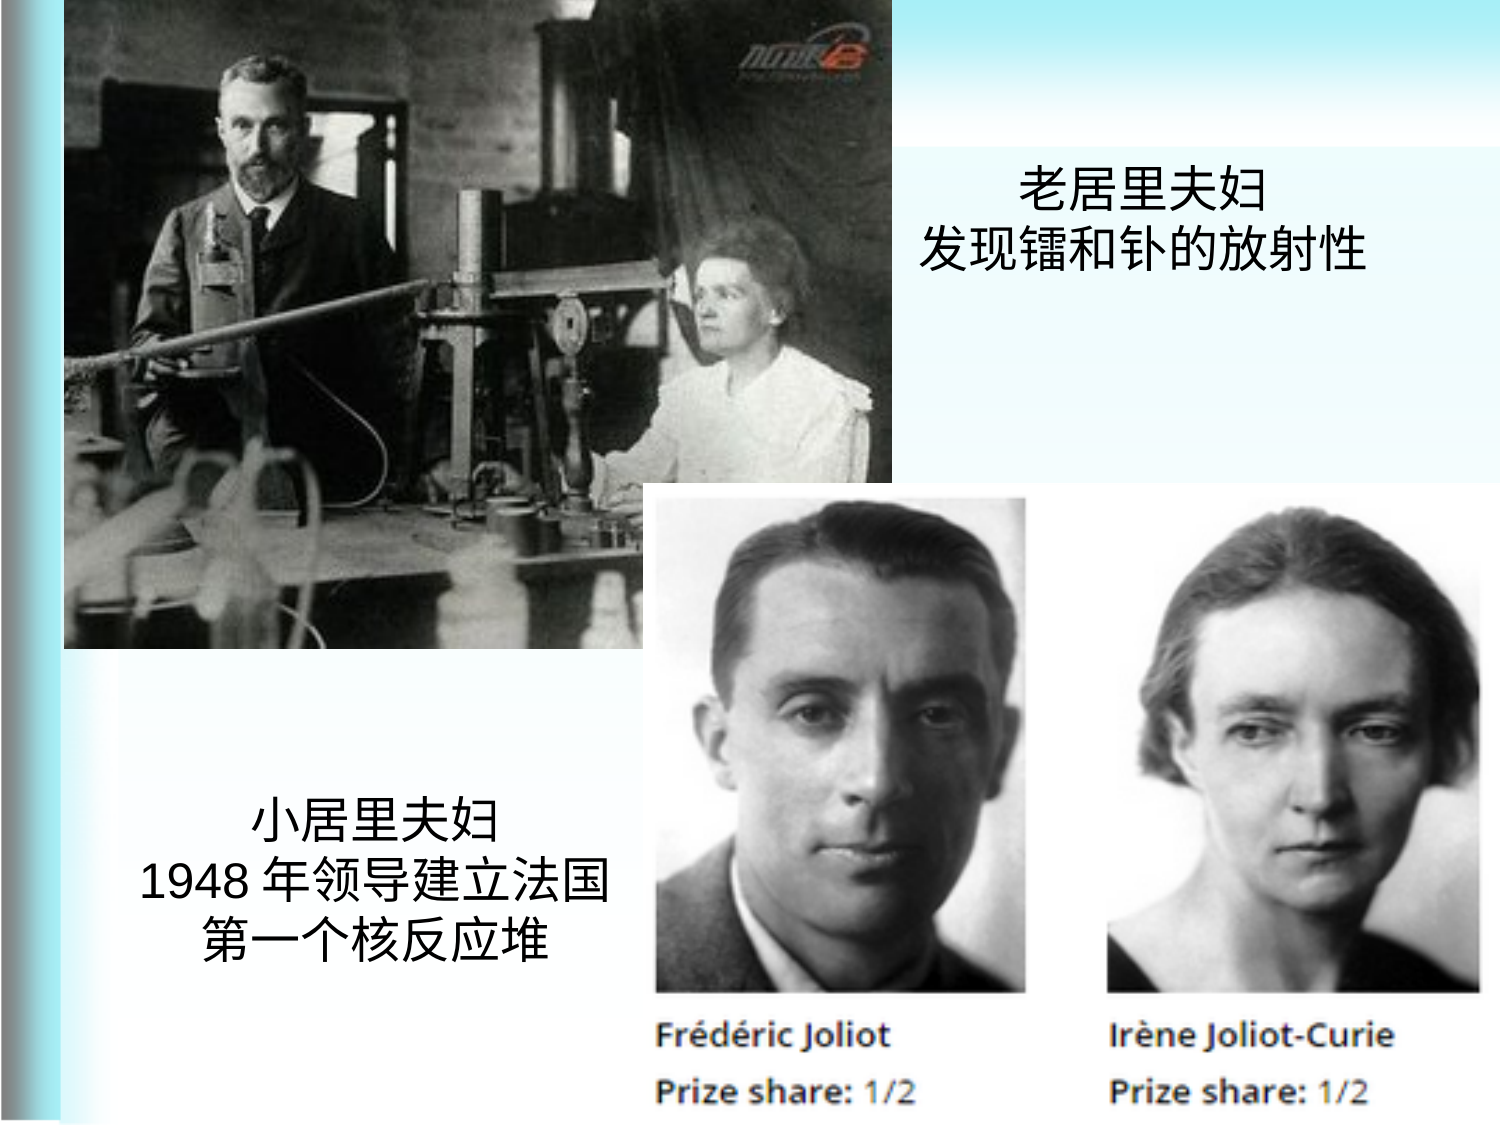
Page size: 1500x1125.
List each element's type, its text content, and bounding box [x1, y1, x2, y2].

text_box 老居里夫妇 发现镭和钋的放射性 [892, 150, 1388, 285]
text_box 小居里夫妇 1948年领导建立法国 第一个核反应堆 [53, 780, 643, 976]
picture [0, 0, 1500, 1125]
